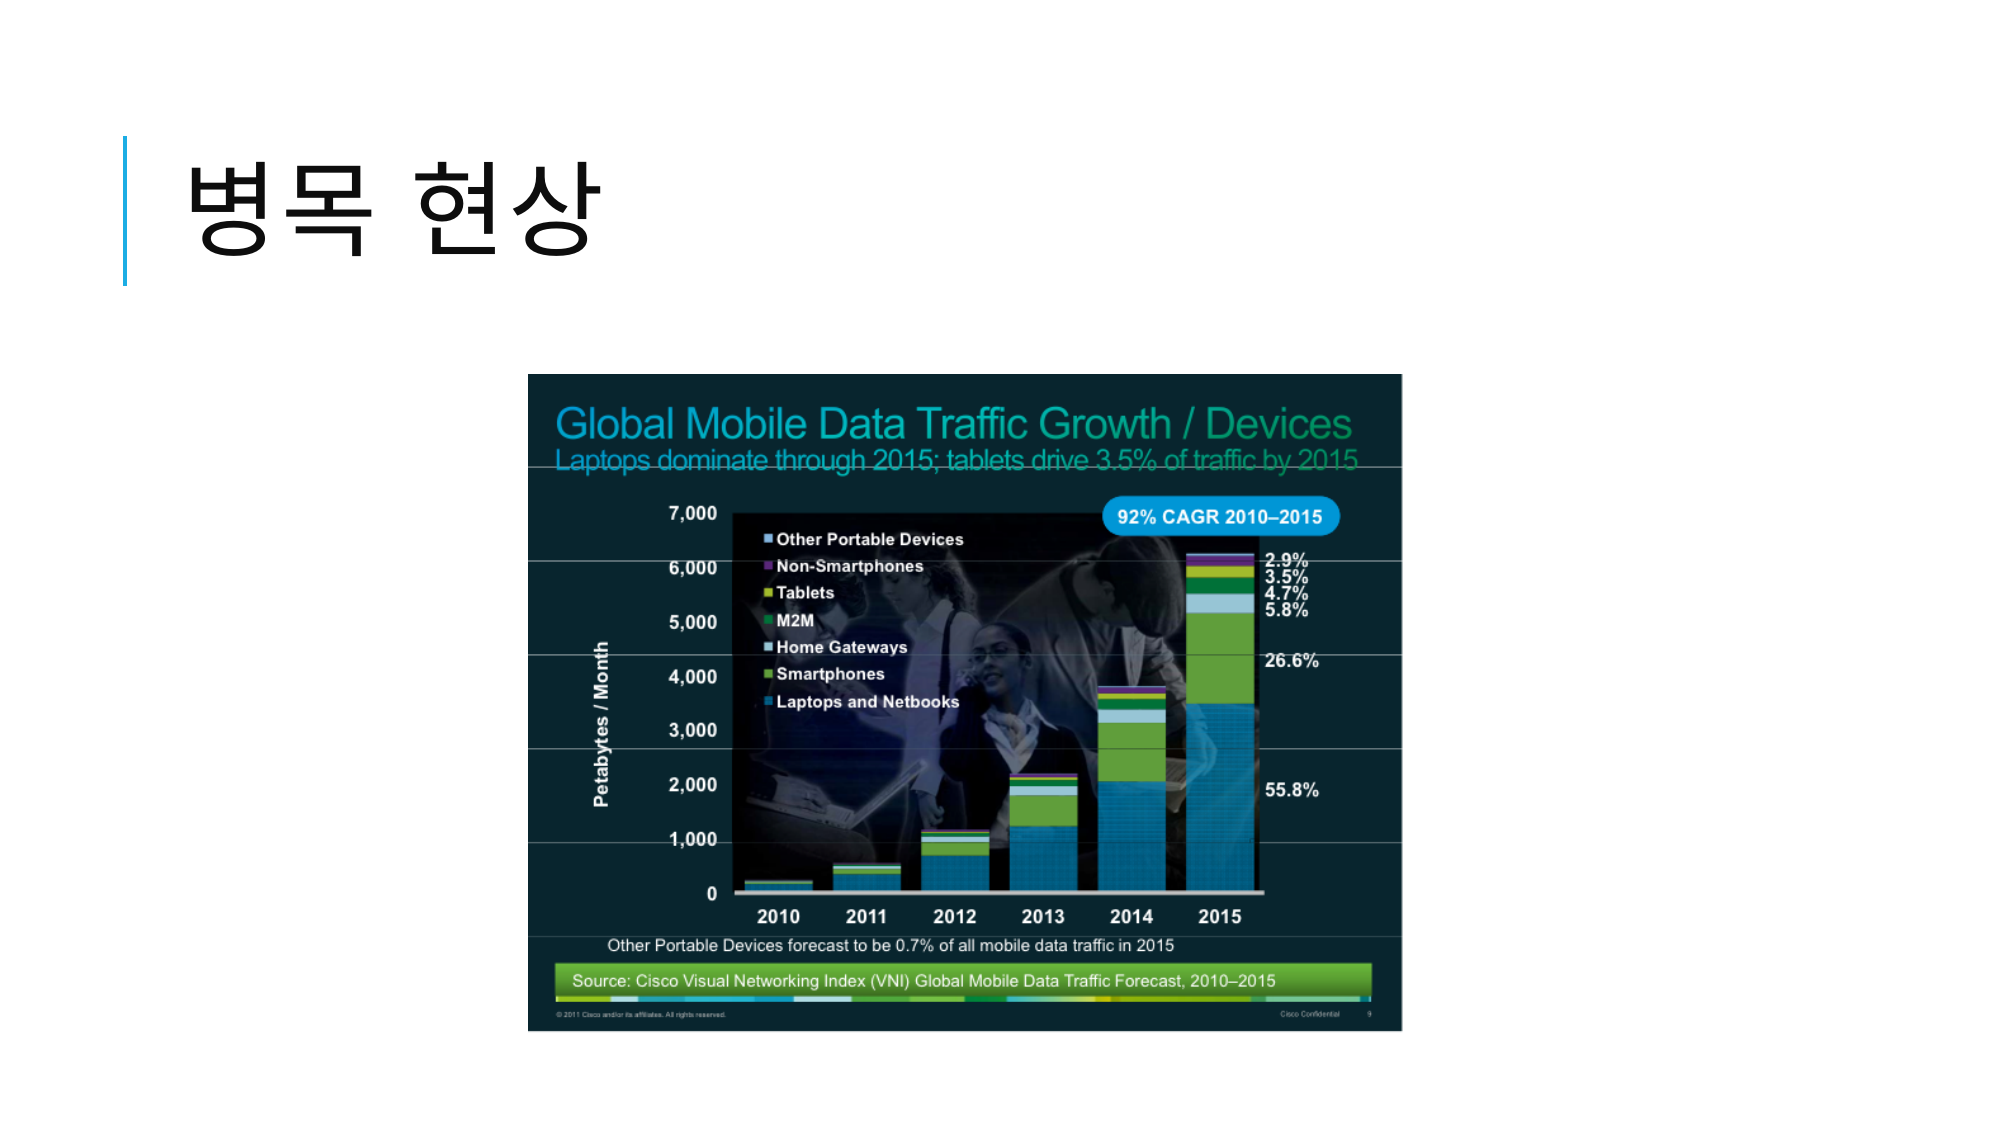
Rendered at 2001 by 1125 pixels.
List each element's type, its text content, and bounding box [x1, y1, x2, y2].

title 병목 현상 [168, 96, 1763, 342]
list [527, 374, 1403, 1036]
